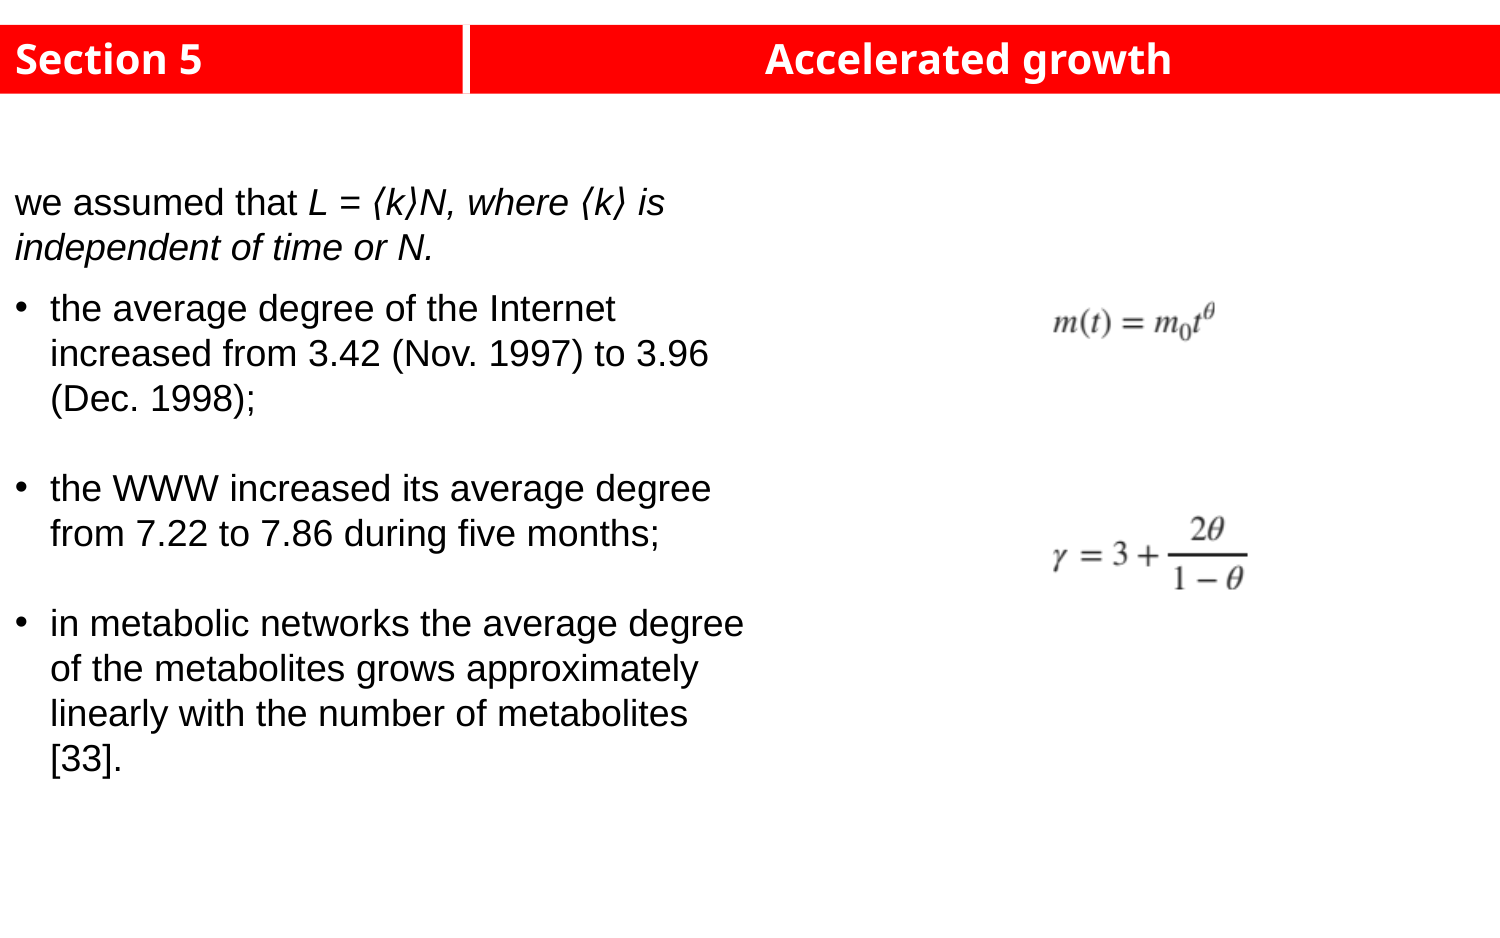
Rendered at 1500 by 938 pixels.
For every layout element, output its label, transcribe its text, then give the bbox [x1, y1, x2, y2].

picture [1051, 298, 1215, 343]
picture [1051, 514, 1249, 590]
text_box the average degree of the Internet increased from 3.42 (Nov. 1997) to 3.96 (Dec. 1998); the WWW increased its average degree from 7.22 to 7.86 during five months; in metabolic networks the average degree of the metabolites grows approximately linearly with the number of metabolites [33]. [0, 276, 786, 787]
text_box we assumed that L = ⟨k⟩N, where ⟨k⟩ is independent of time or N. [0, 170, 786, 276]
text_box Section 5 Accelerated growth [0, 24, 462, 94]
text_box [462, 24, 470, 94]
text_box Section 5 Accelerated growth [470, 24, 1500, 94]
